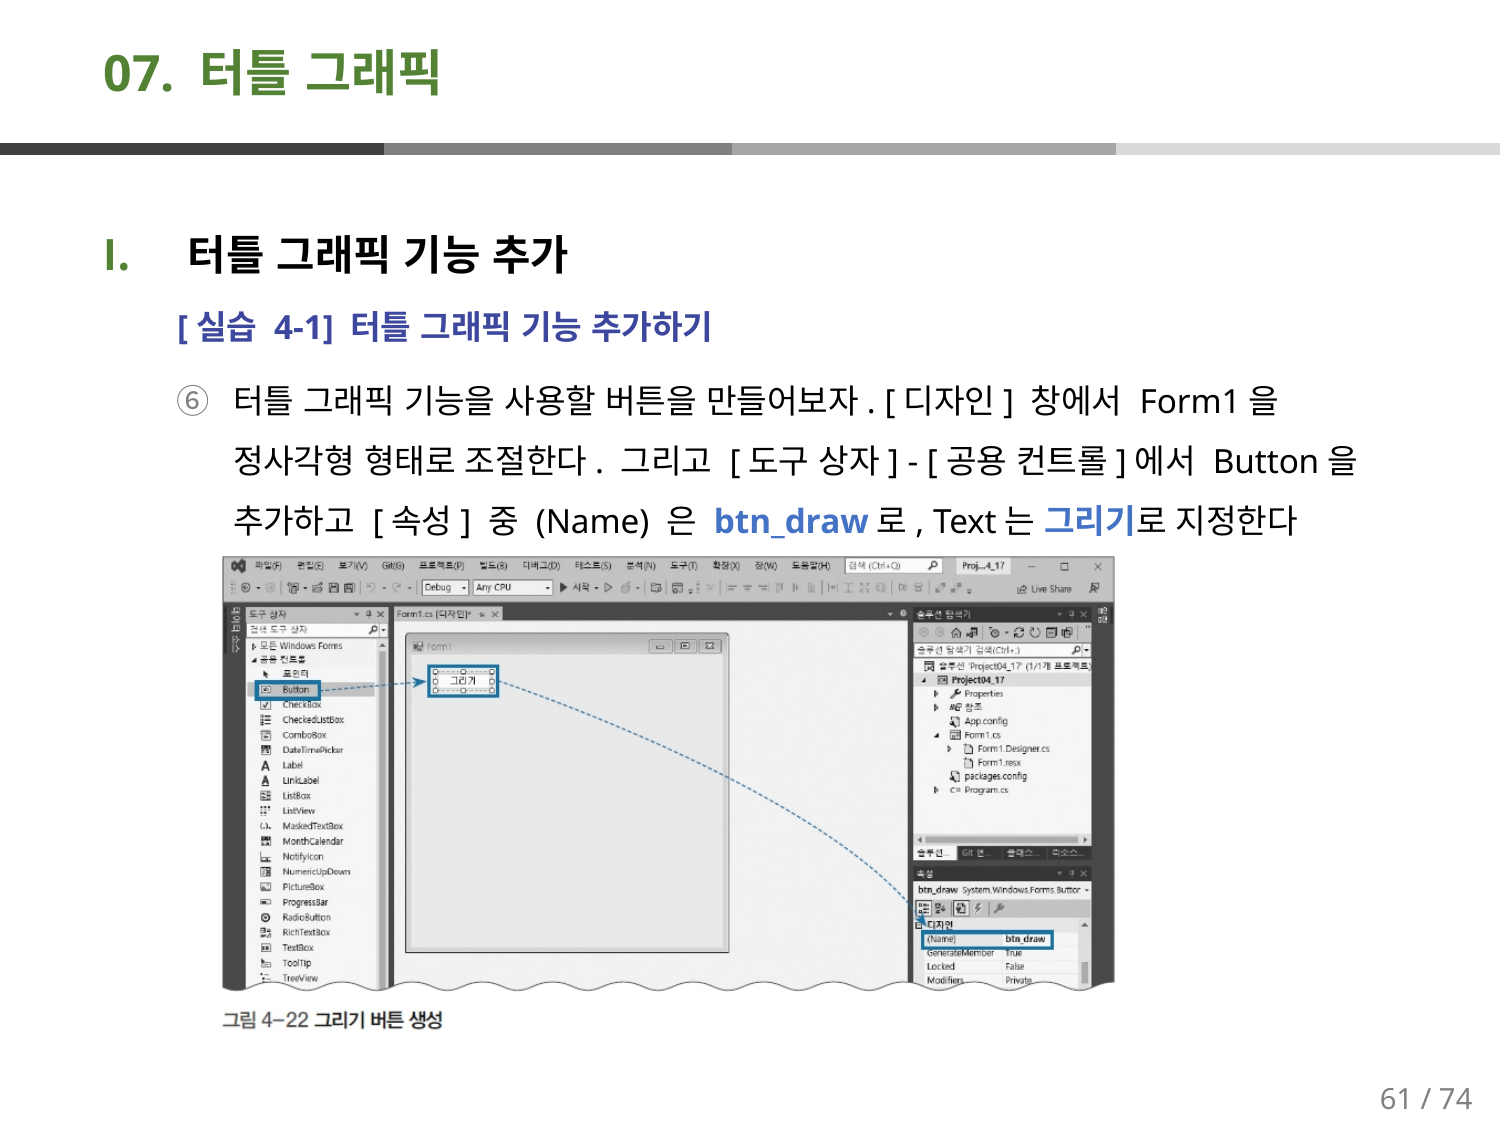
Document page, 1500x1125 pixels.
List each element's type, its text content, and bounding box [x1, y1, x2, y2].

list 터틀 그래픽 기능 추가 [실습 4-1] 터틀 그래픽 기능 추가하기 터틀 그래픽 기능을 사용할 버튼을 만들어보자. [디자인] 창에서 Form1을 정사각형 형태로 조절한다. 그리고 [도구 상자] - [공용 컨트롤]에서 Button을 추가하고 [속성] 중 (Name) 은 btn_draw로, Text는 그리기로 지정한다 [88, 196, 1424, 1125]
picture [217, 554, 1117, 1035]
title 07. 터틀 그래픽 [88, 30, 1400, 121]
